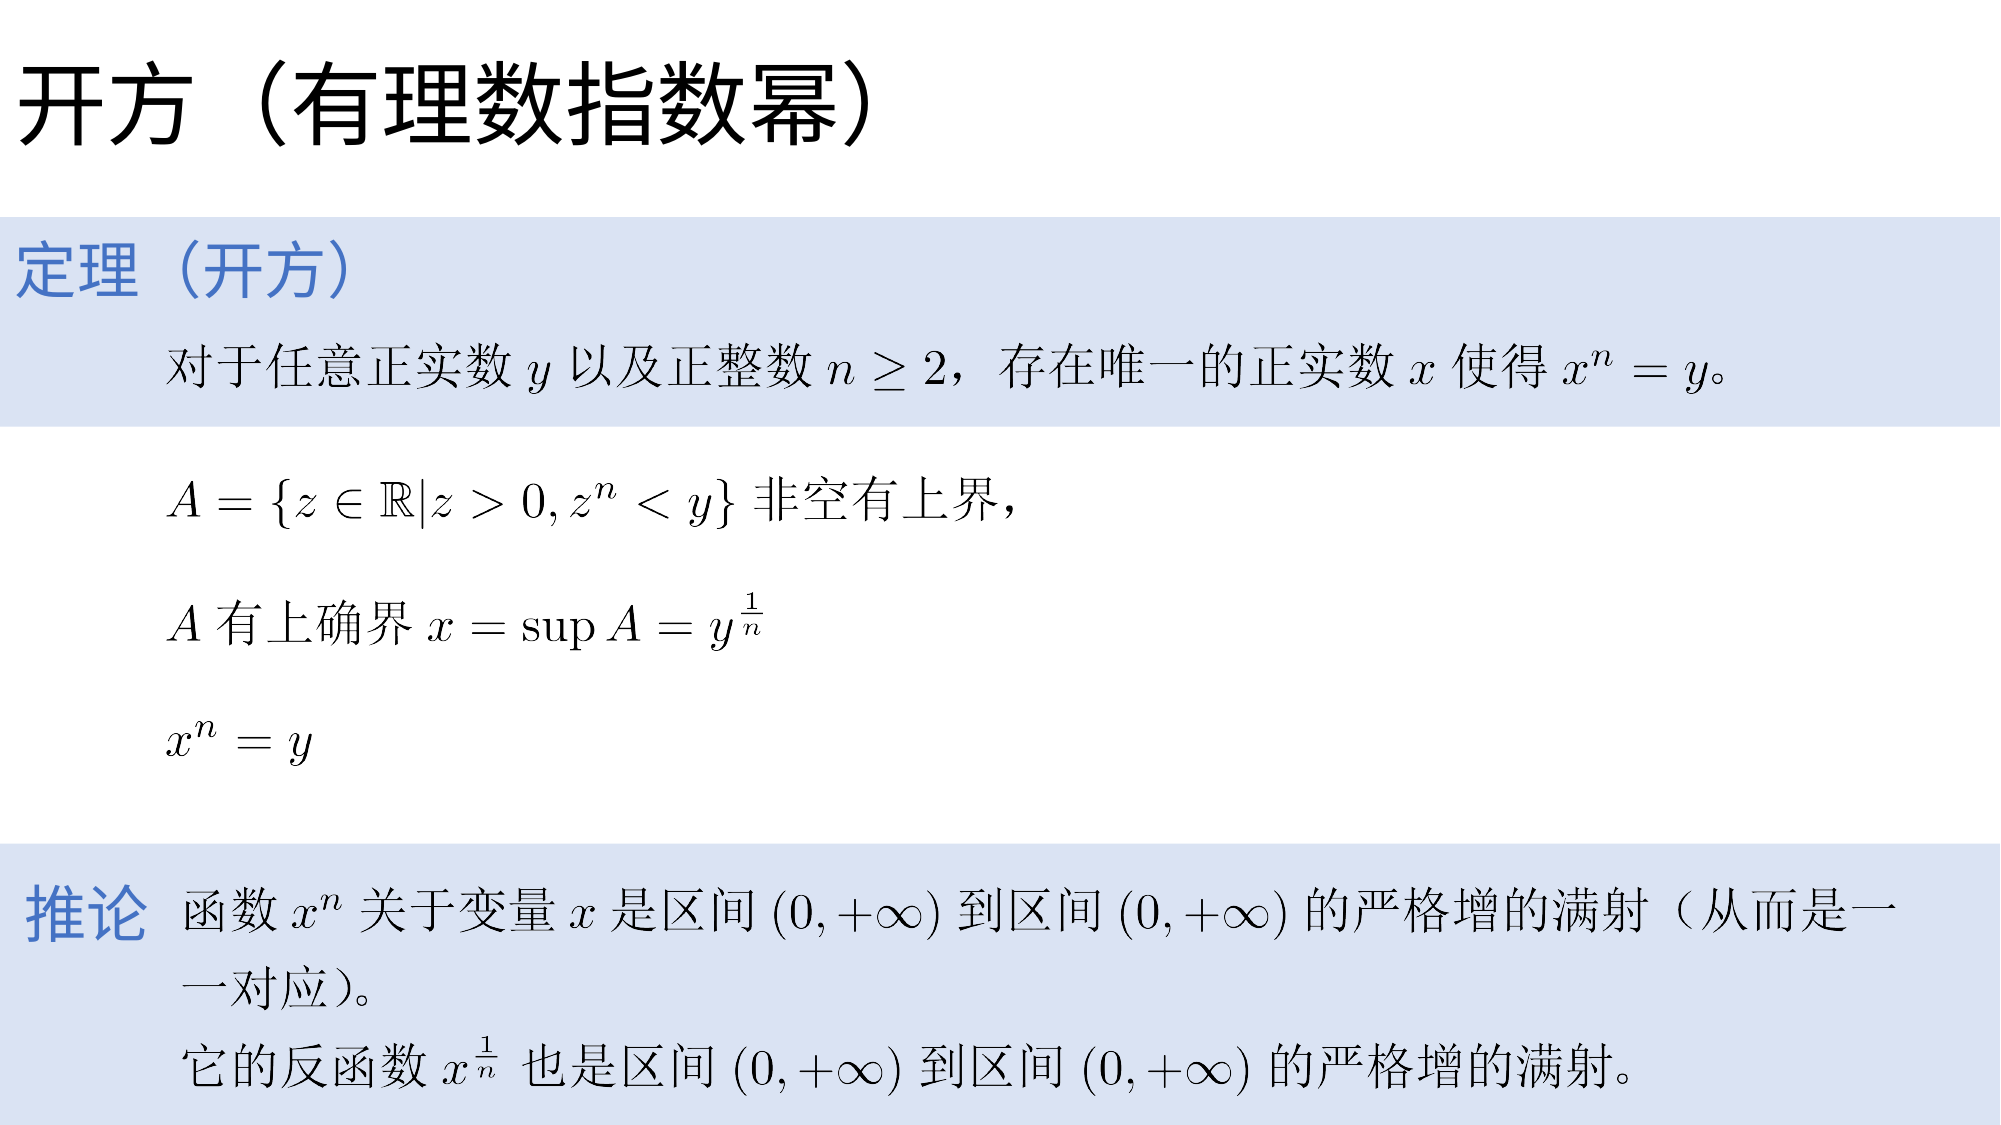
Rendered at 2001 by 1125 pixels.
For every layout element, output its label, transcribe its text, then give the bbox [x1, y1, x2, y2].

text_box [0, 218, 2000, 428]
title 开方（有理数指数幂） [0, 0, 2000, 218]
picture [166, 592, 763, 651]
text_box 定理（开方） [0, 223, 659, 313]
picture [166, 721, 312, 766]
text_box 推论 [9, 867, 590, 958]
picture [166, 475, 1014, 529]
text_box [0, 843, 2000, 1125]
picture [166, 342, 1723, 394]
picture [182, 886, 1896, 1096]
